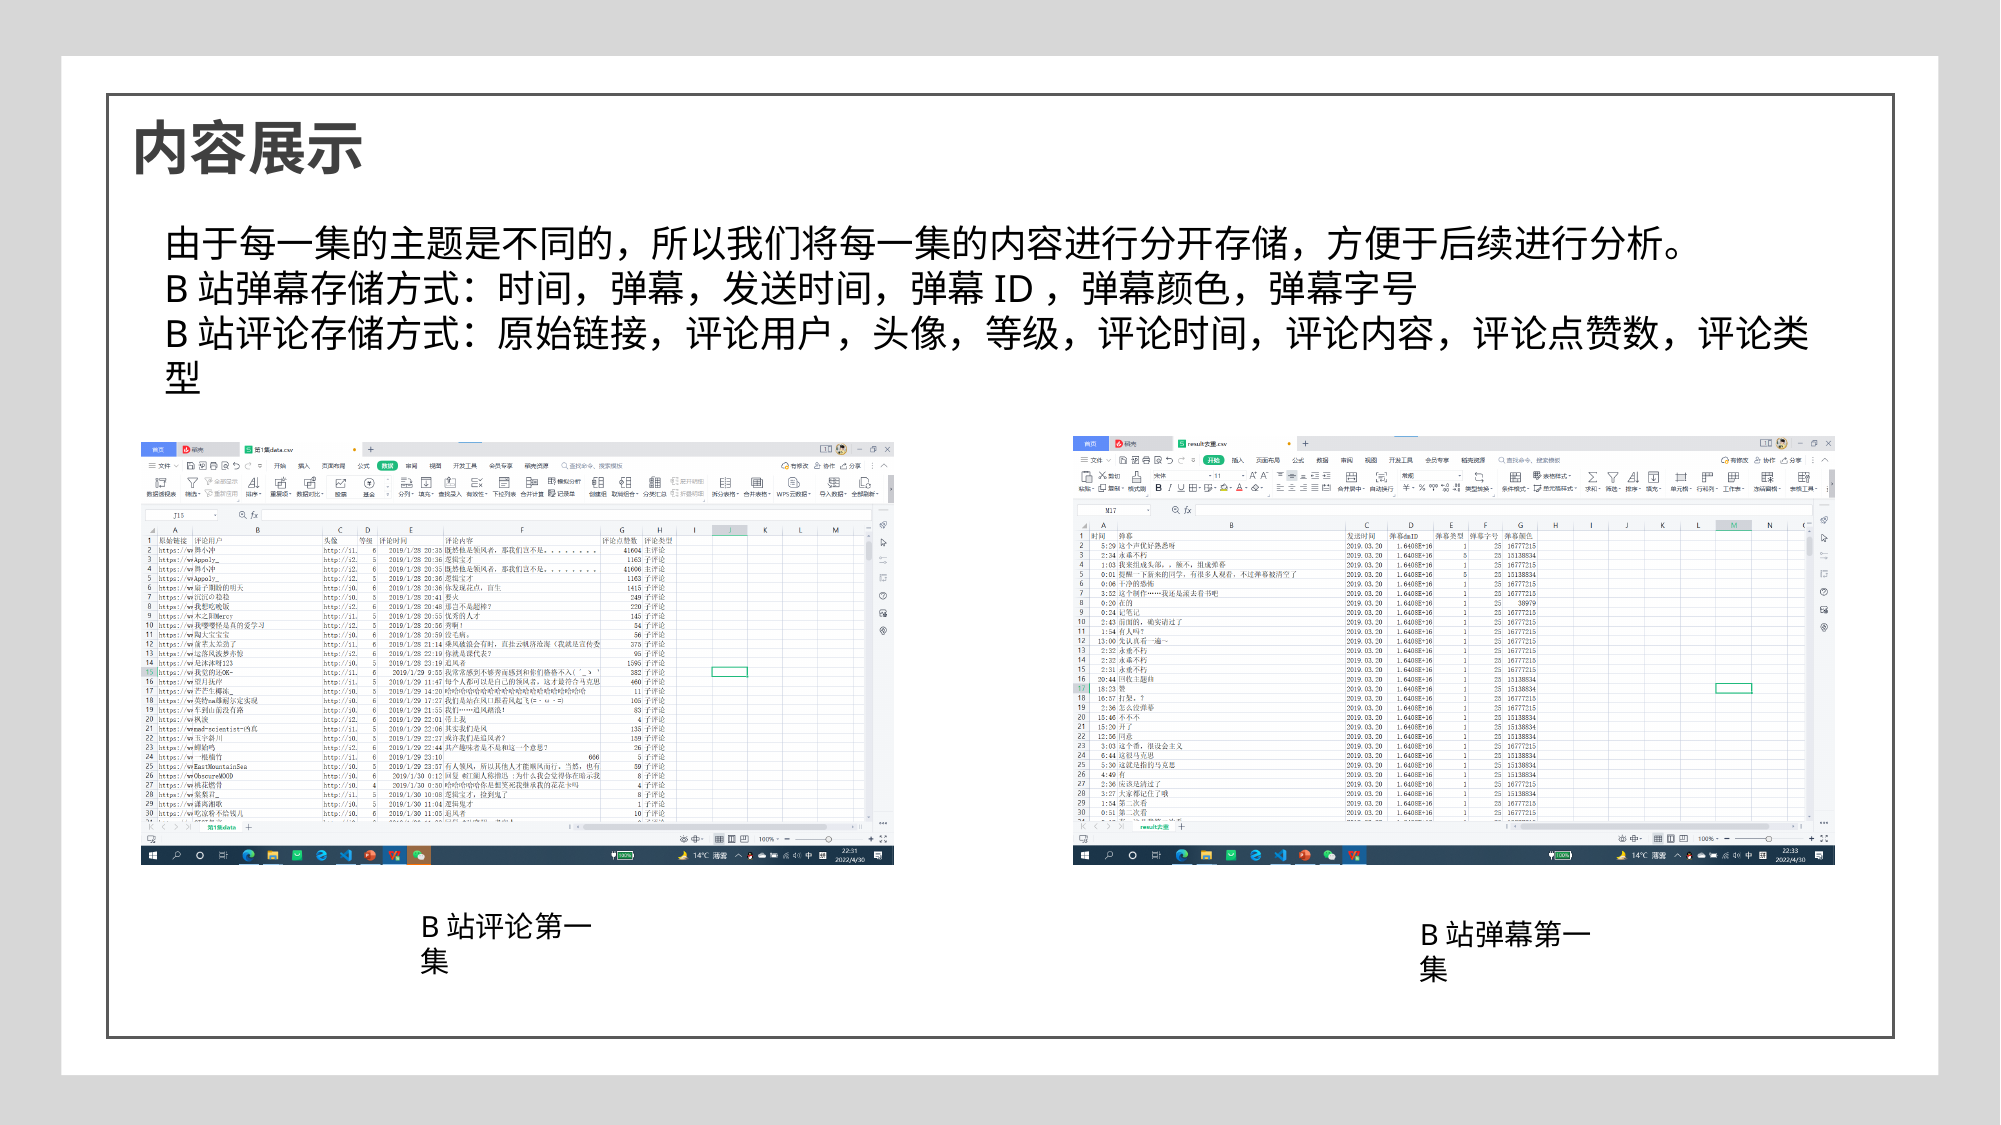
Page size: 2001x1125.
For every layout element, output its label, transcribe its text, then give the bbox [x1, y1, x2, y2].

text_box [106, 94, 1894, 1038]
picture [141, 442, 894, 865]
text_box B站弹幕第一集 [1405, 908, 1629, 994]
text_box [0, 0, 2000, 1125]
text_box 由于每一集的主题是不同的，所以我们将每一集的内容进行分开存储，方便于后续进行分析。 B站弹幕存储方式：时间，弹幕，发送时间，弹幕ID，弹幕颜色，弹幕字号 B站评论存储方式：原始链接，评论用户，头像，等级，评论时间，评论内容，评论点赞数，评论类型 [149, 212, 1851, 408]
text_box [61, 56, 1939, 1076]
text_box B站评论第一集 [405, 900, 629, 986]
text_box 内容展示 [120, 105, 1517, 187]
picture [1073, 436, 1835, 865]
